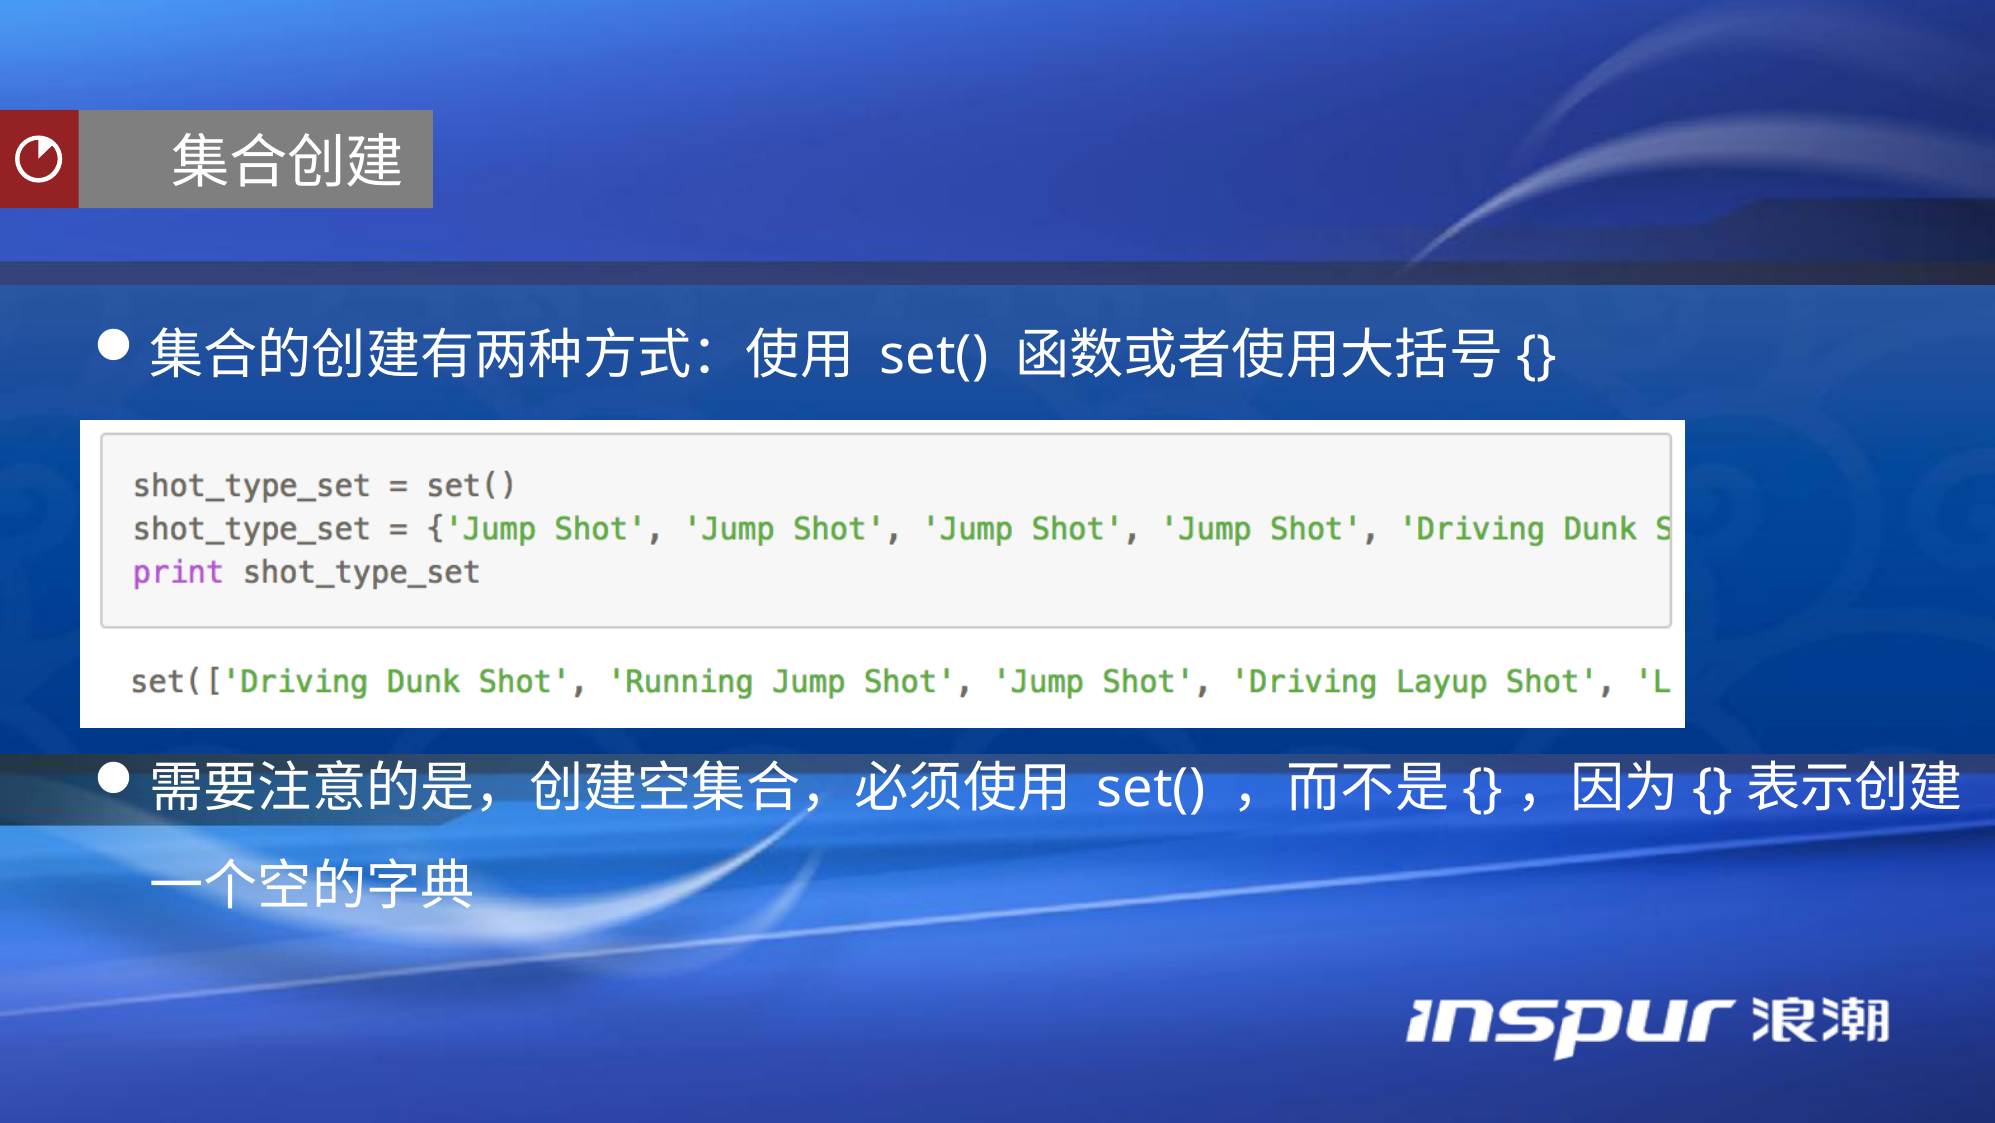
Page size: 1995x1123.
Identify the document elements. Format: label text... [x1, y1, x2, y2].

text_box 集合创建 [156, 116, 741, 202]
picture [0, 0, 1995, 1123]
text_box [0, 108, 77, 210]
text_box [77, 108, 435, 210]
text_box 集合的创建有两种方式：使用 set() 函数或者使用大括号{} 需要注意的是，创建空集合，必须使用 set() ，而不是{}，因为{}表示创建一个空的字典 [78, 278, 1981, 988]
text_box [15, 135, 63, 183]
